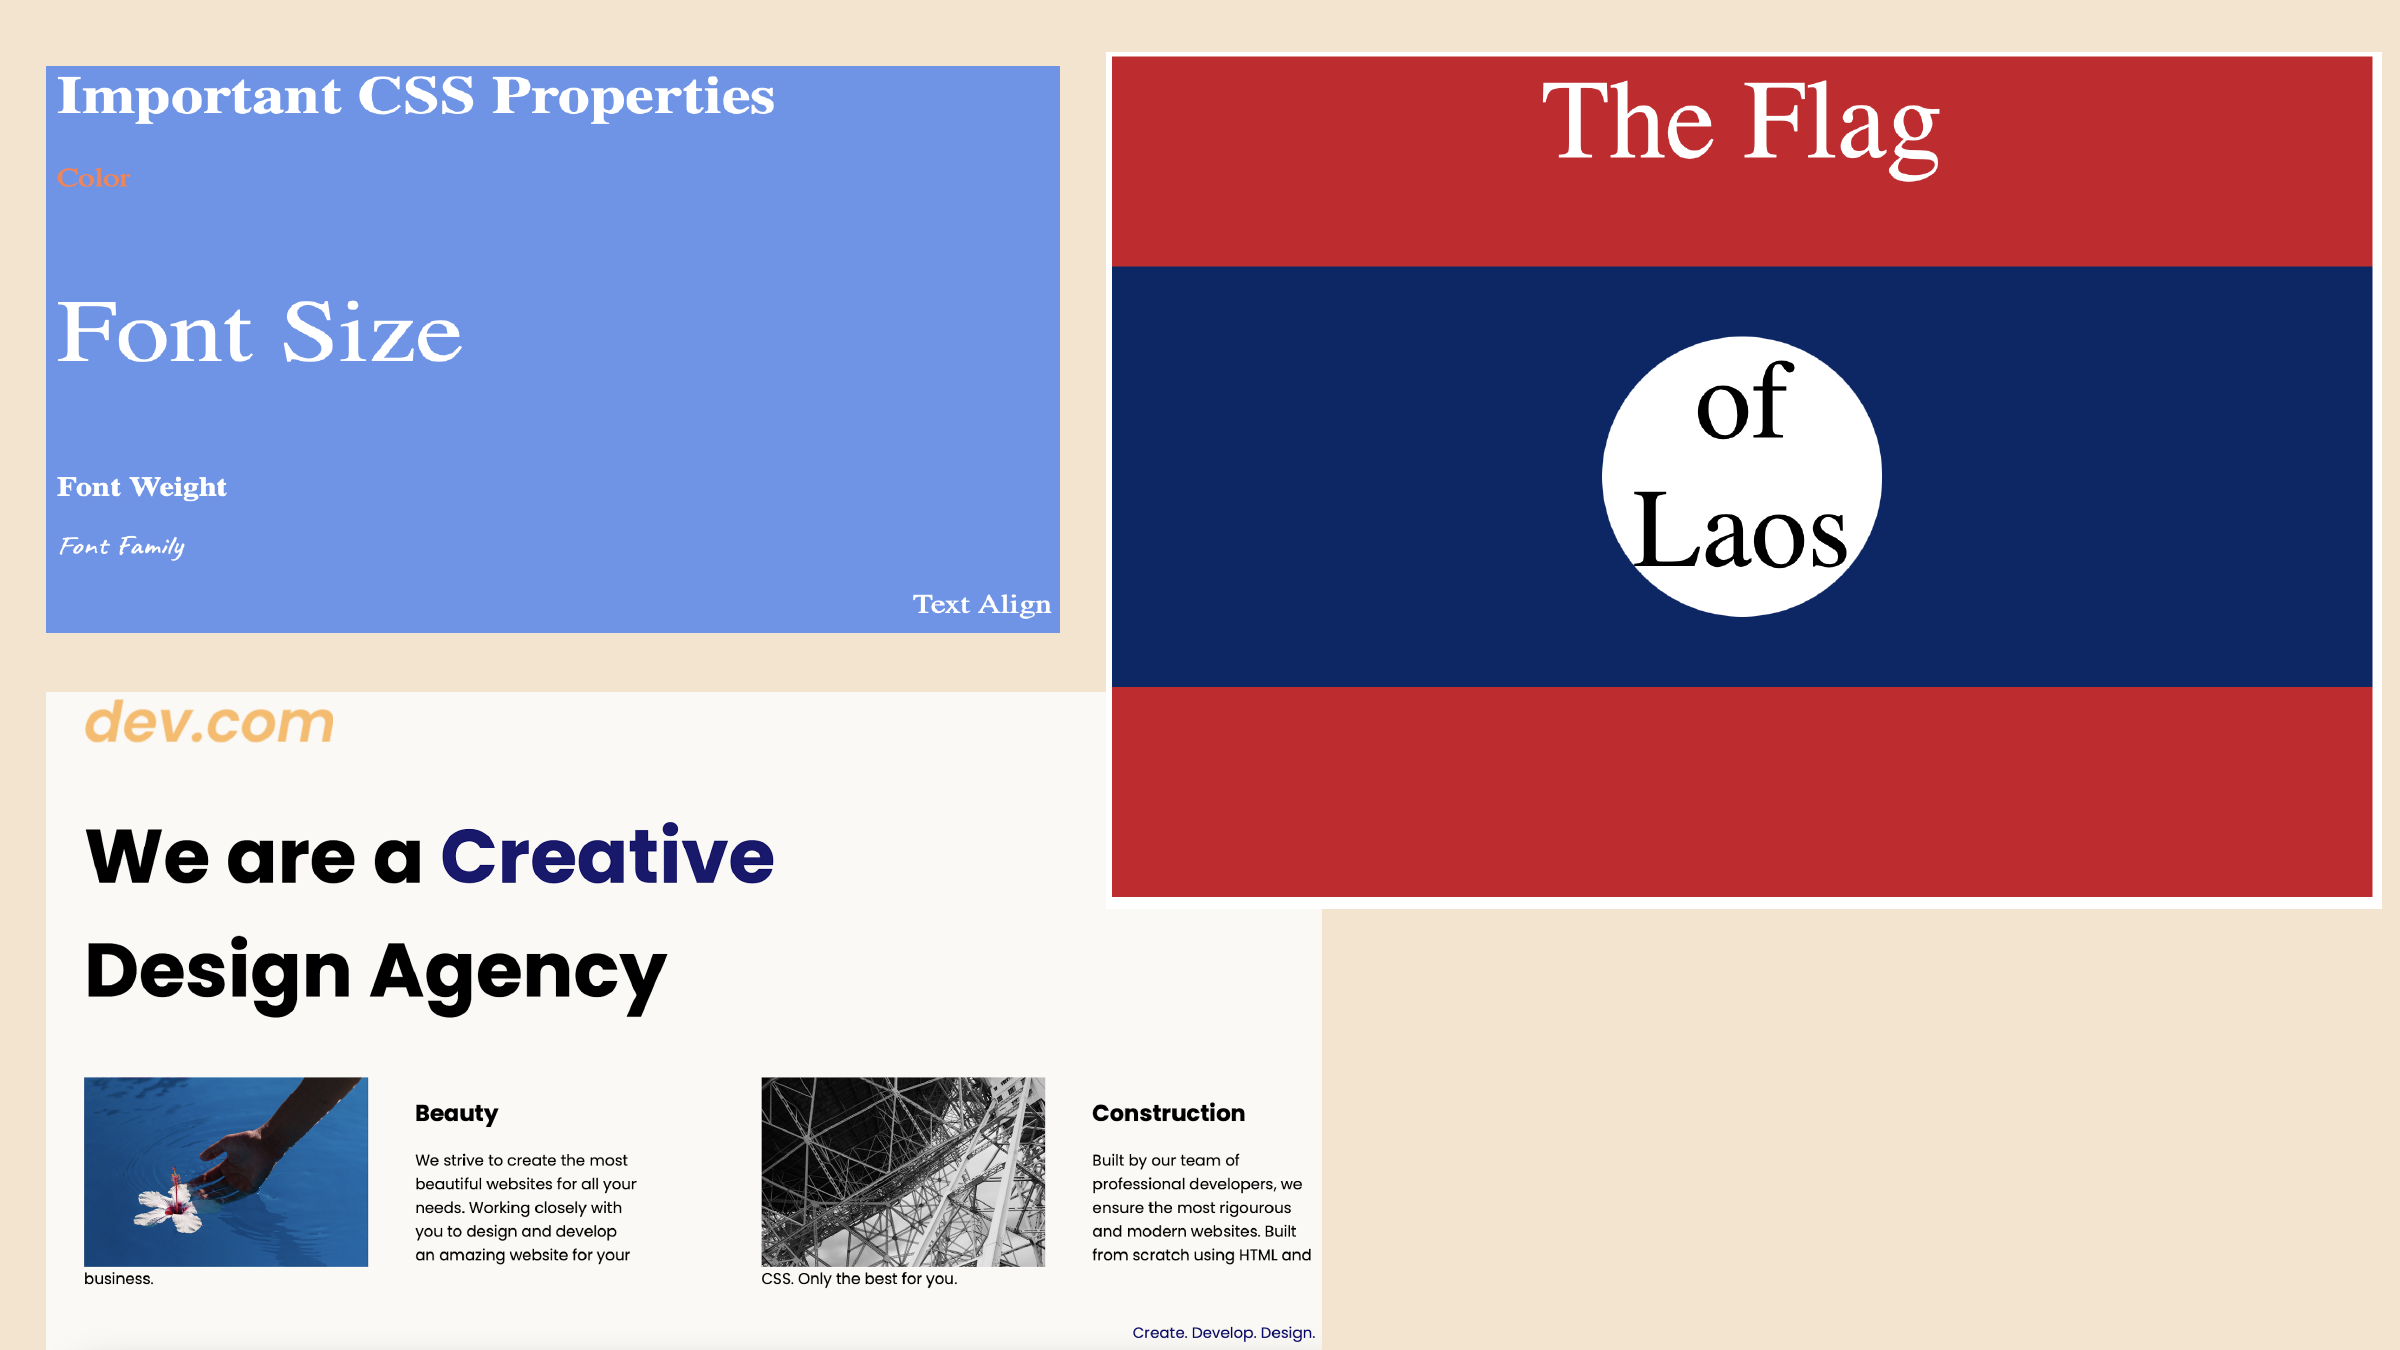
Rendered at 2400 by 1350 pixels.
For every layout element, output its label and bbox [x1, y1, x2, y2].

picture [46, 51, 2382, 1350]
text_box [0, 0, 2400, 1350]
picture [46, 66, 1061, 633]
